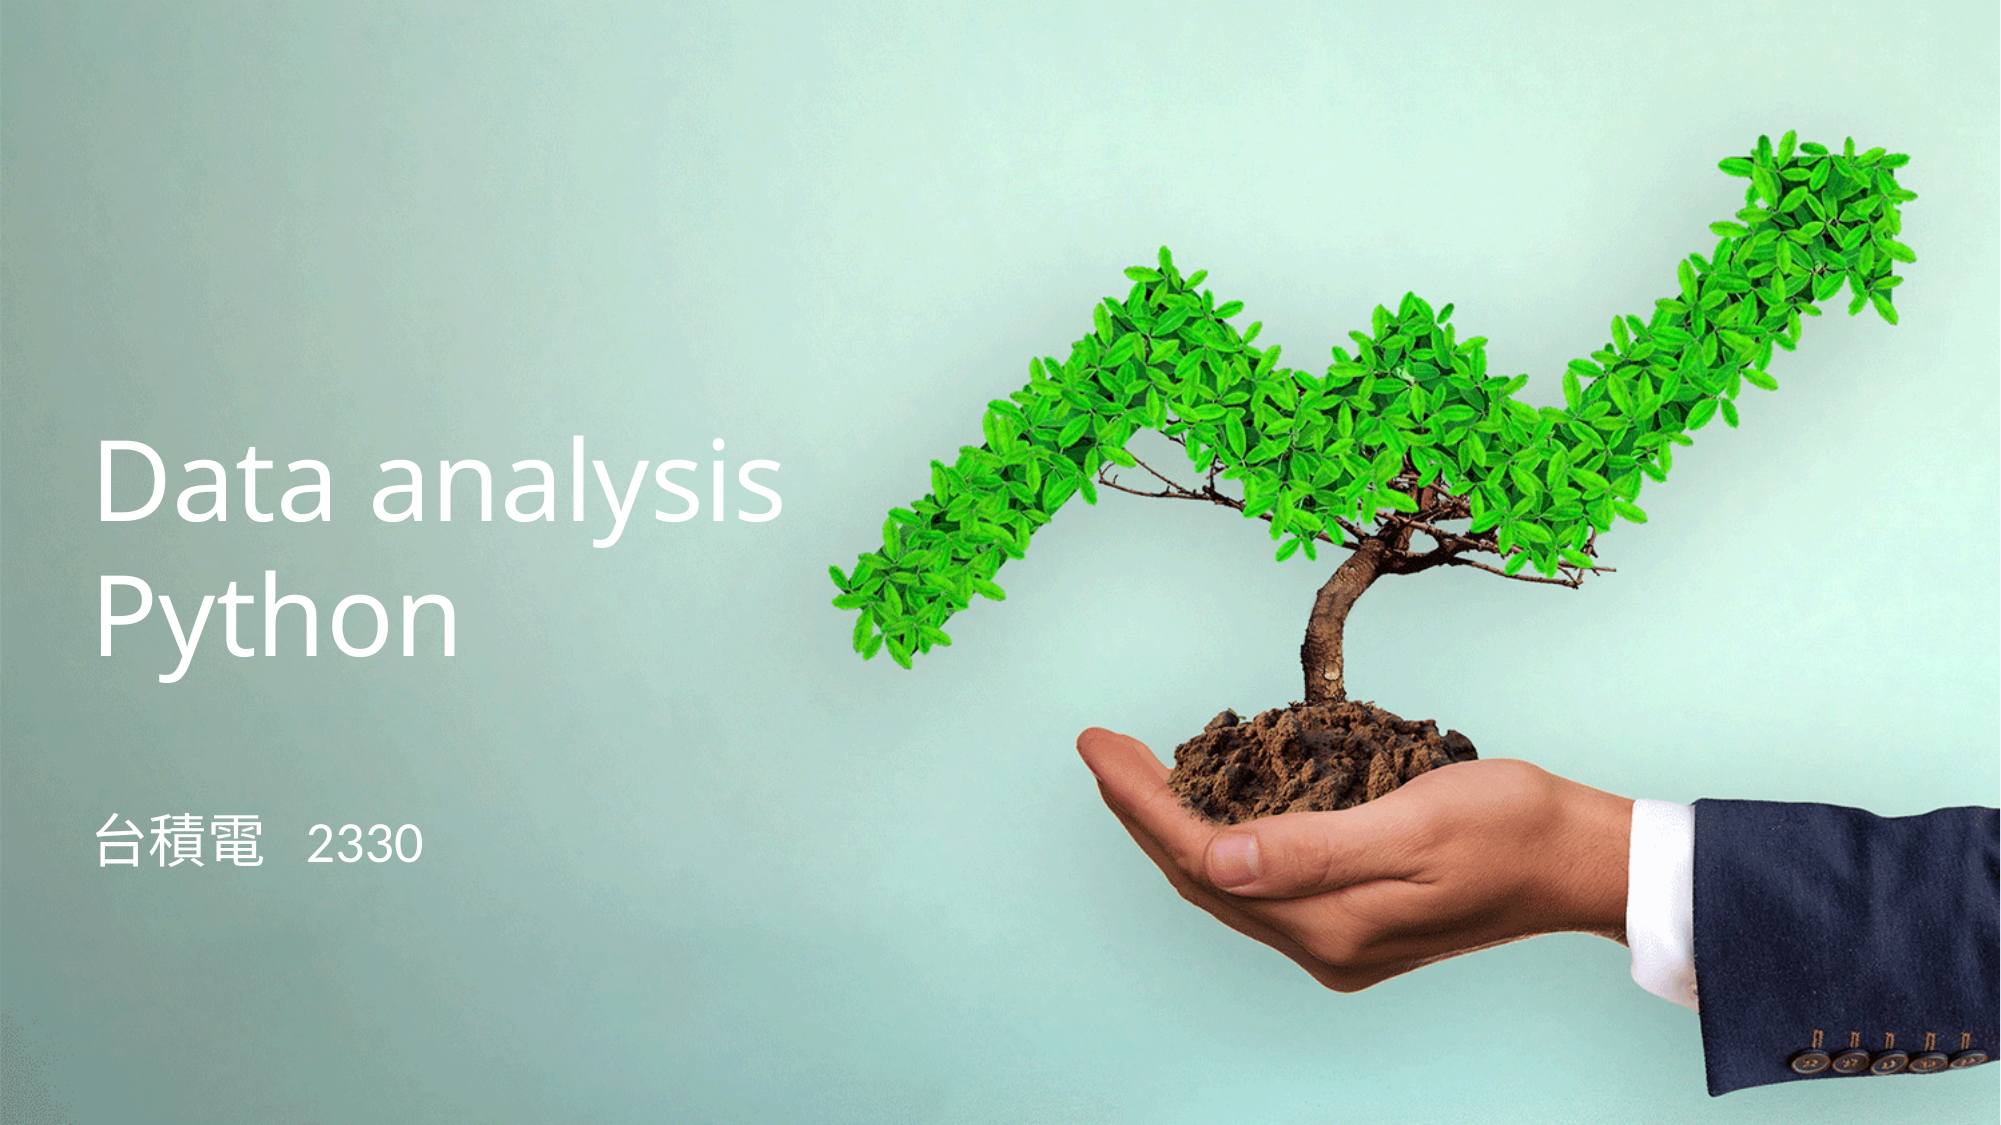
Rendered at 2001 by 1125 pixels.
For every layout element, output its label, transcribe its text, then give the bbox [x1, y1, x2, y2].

picture [0, 0, 2001, 1125]
text_box Data analysis Python [76, 401, 1030, 796]
text_box 台積電 2330 [76, 796, 1030, 881]
